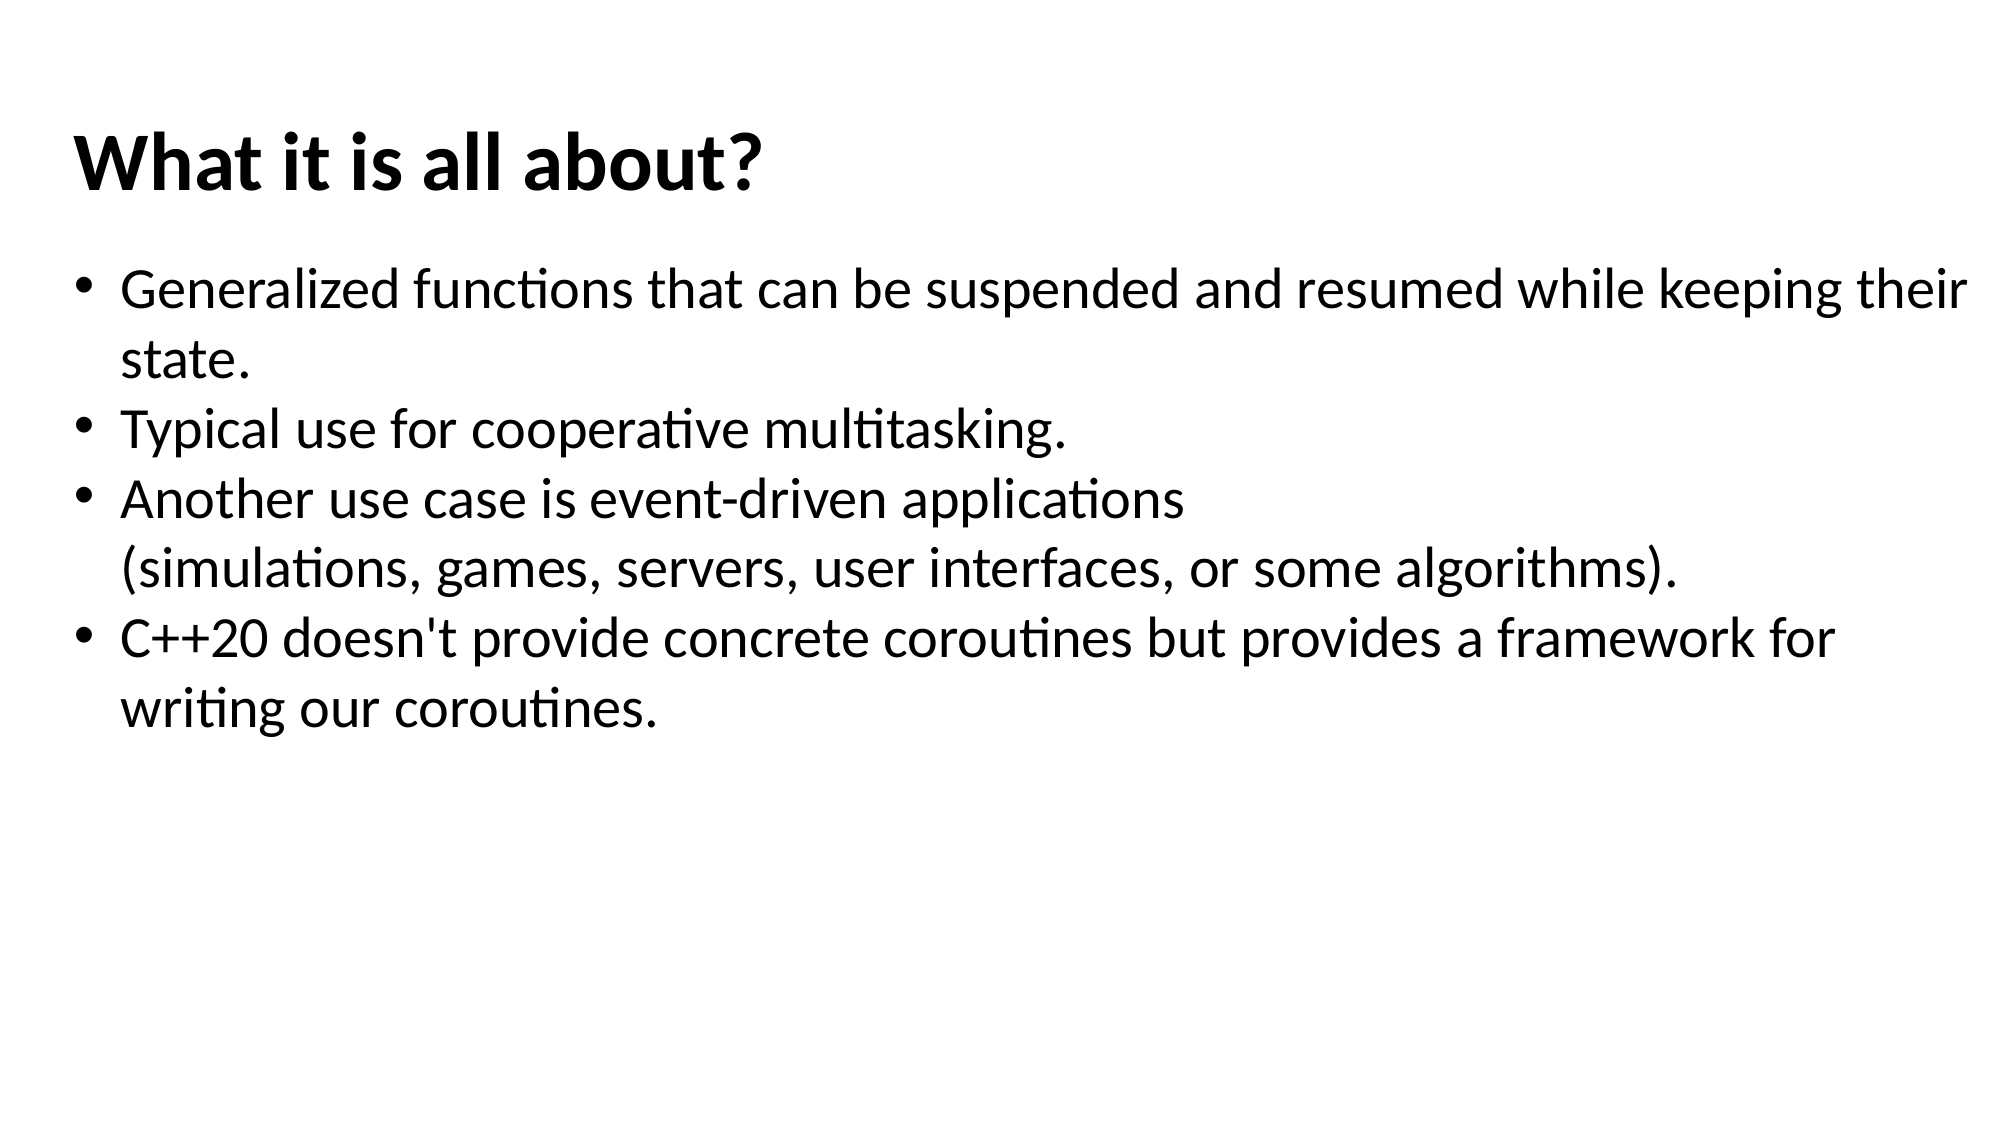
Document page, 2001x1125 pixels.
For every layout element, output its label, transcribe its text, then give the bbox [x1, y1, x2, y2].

text_box What it is all about? [0, 0, 2000, 215]
text_box Generalized functions that can be suspended and resumed while keeping their state. Typical use for cooperative multitasking. Another use case is event-driven applications (simulations, games, servers, user interfaces, or some algorithms). C++20 doesn't provide concrete coroutines but provides a framework for writing our coroutines. [0, 242, 2000, 957]
